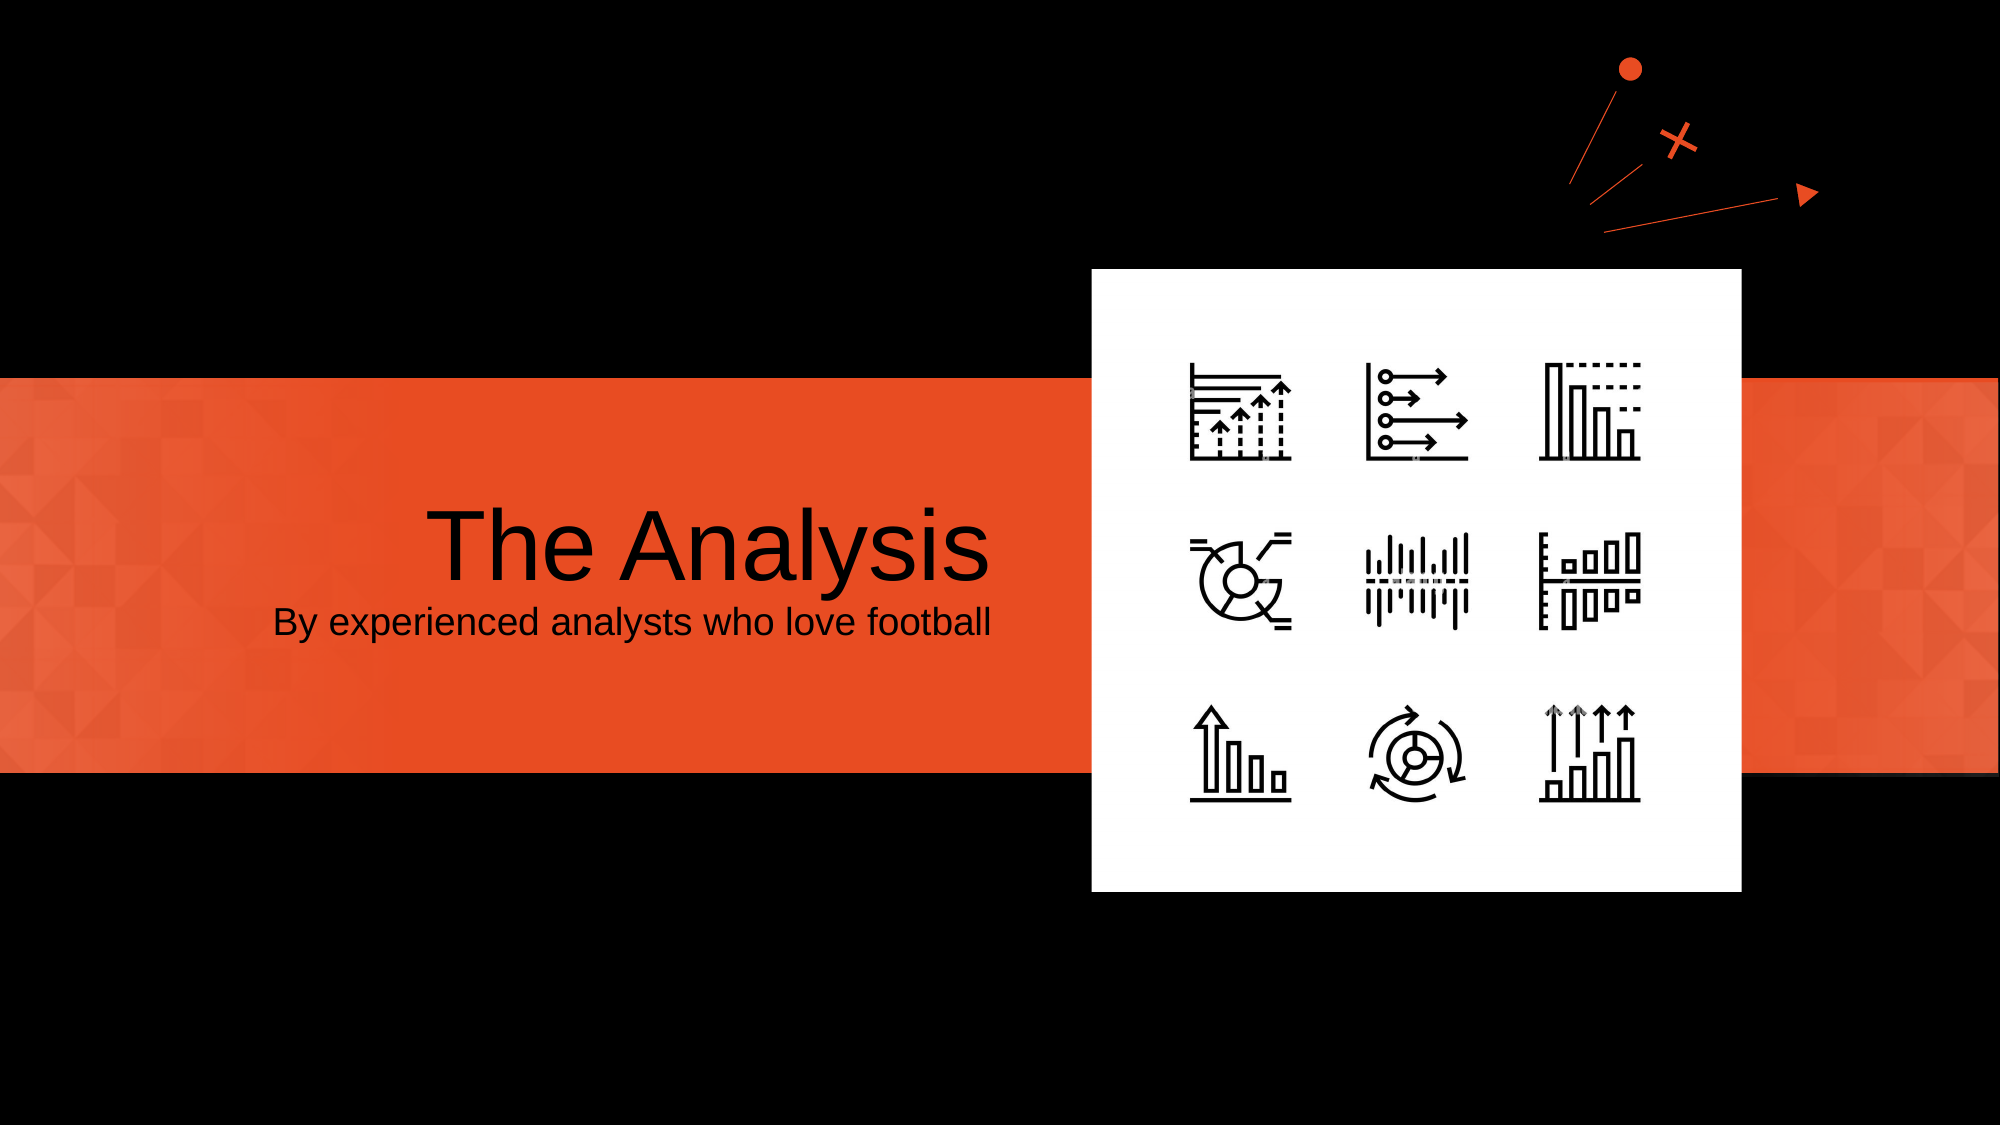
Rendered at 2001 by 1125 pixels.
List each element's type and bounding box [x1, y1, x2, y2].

text_box [1569, 54, 1821, 233]
picture [1091, 222, 1999, 892]
text_box [0, 377, 1091, 776]
text_box [1742, 377, 1999, 776]
